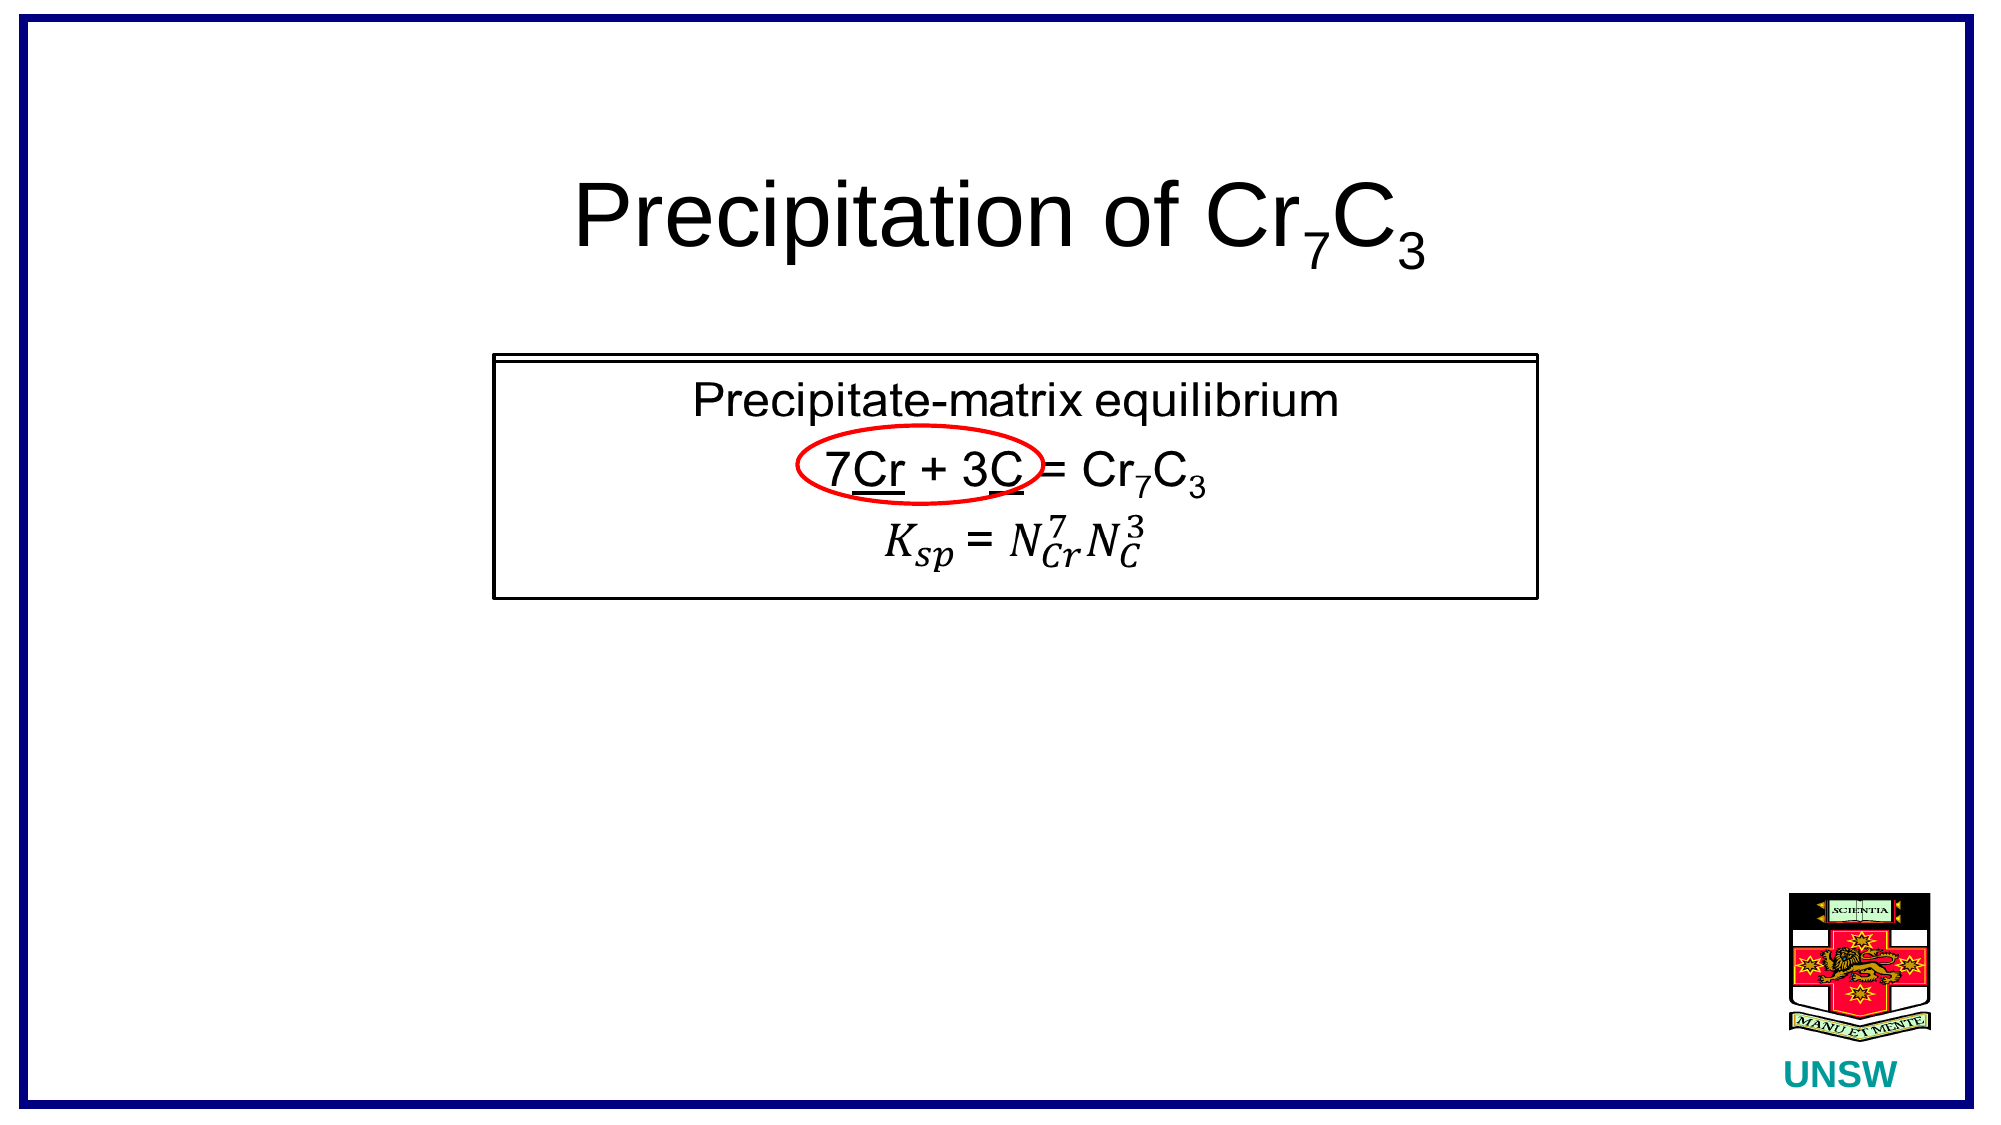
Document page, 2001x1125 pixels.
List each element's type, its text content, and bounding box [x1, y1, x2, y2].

subtitle [493, 354, 1538, 599]
text_box [797, 425, 1044, 504]
picture [1789, 893, 1931, 1042]
title Precipitation of Cr7C3 [174, 109, 1825, 288]
